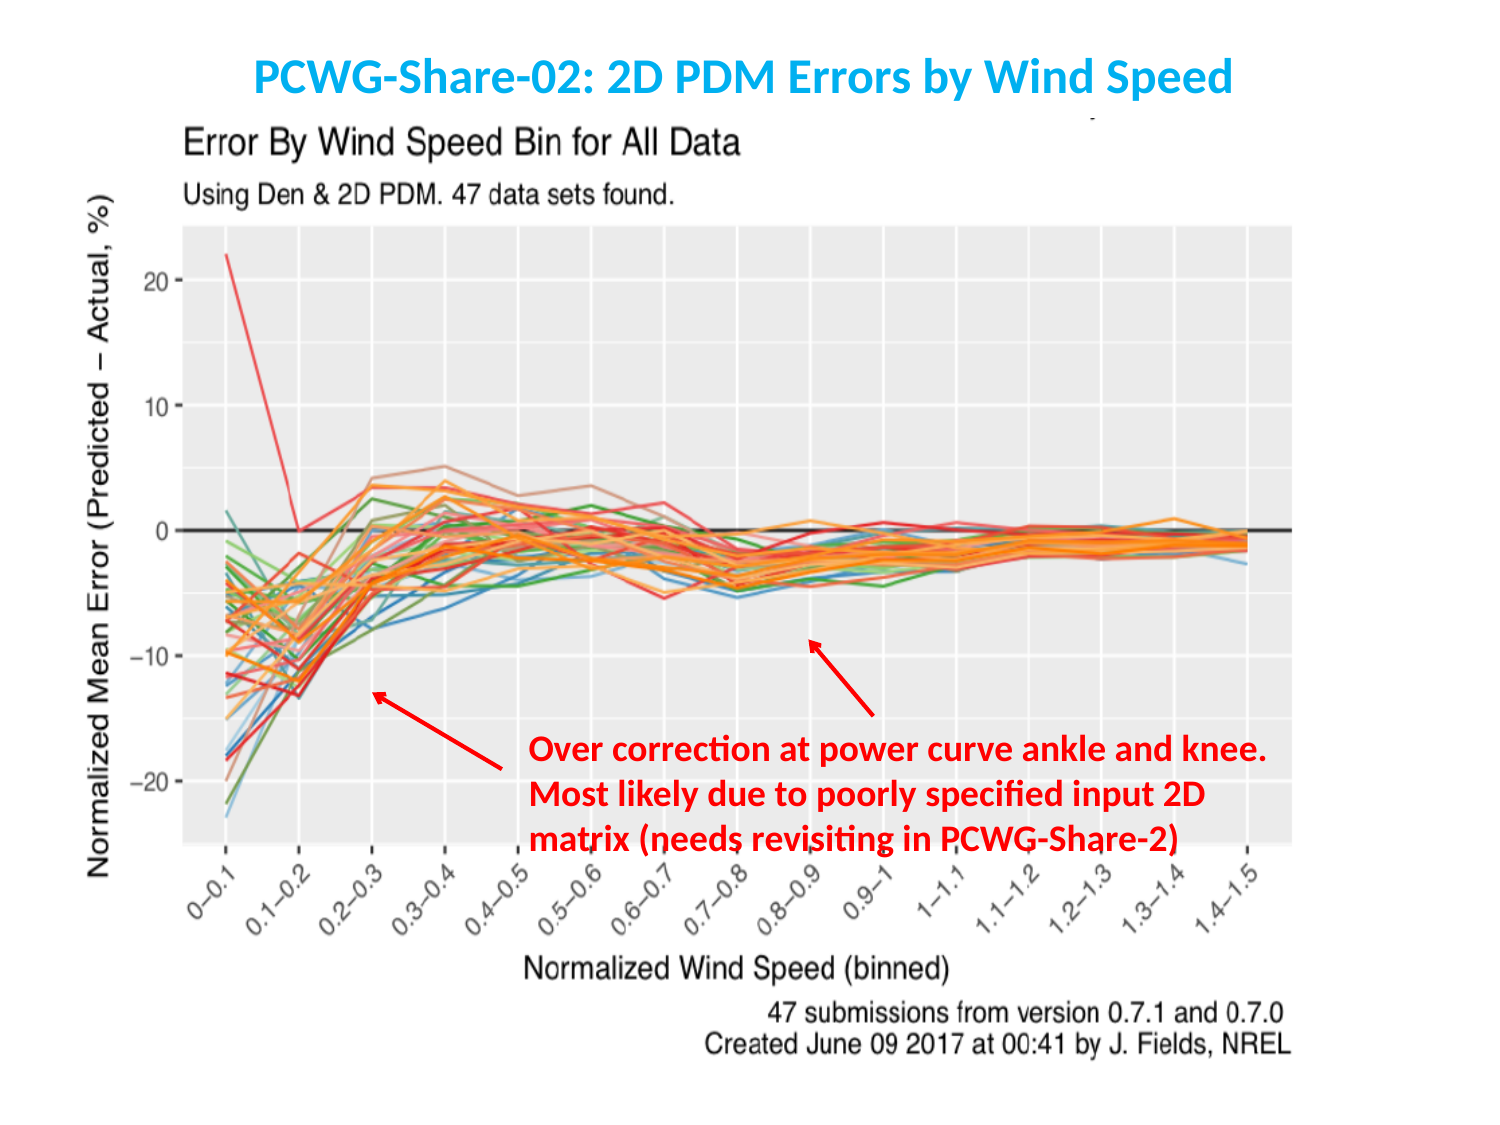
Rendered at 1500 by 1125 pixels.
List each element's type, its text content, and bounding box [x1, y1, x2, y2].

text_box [371, 692, 503, 770]
text_box PCWG-Share-02: 2D PDM Errors by Wind Speed [0, 34, 1494, 114]
picture [58, 117, 1324, 1067]
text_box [808, 639, 874, 717]
